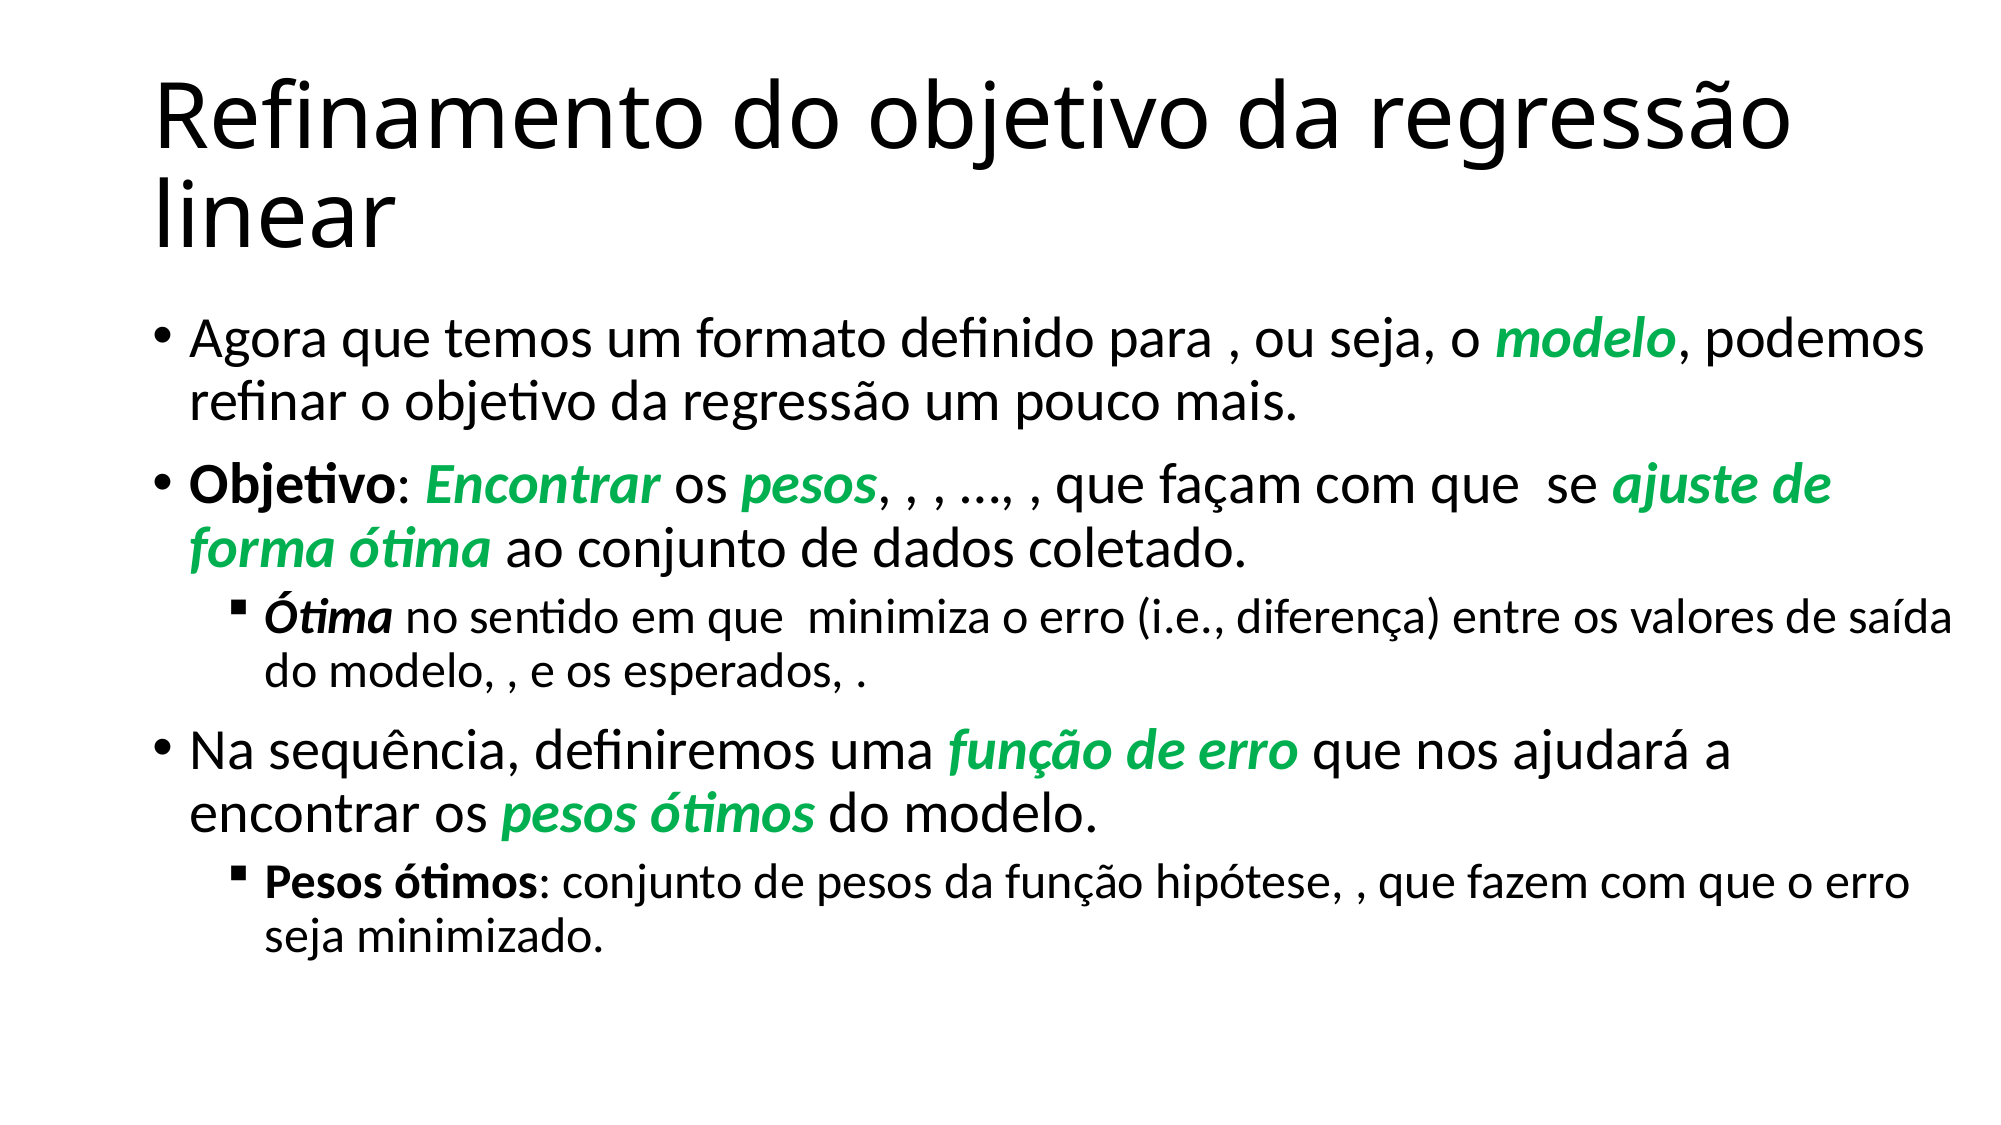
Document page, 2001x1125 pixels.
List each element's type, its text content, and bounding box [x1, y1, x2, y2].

title Refinamento do objetivo da regressão linear [137, 59, 1863, 278]
